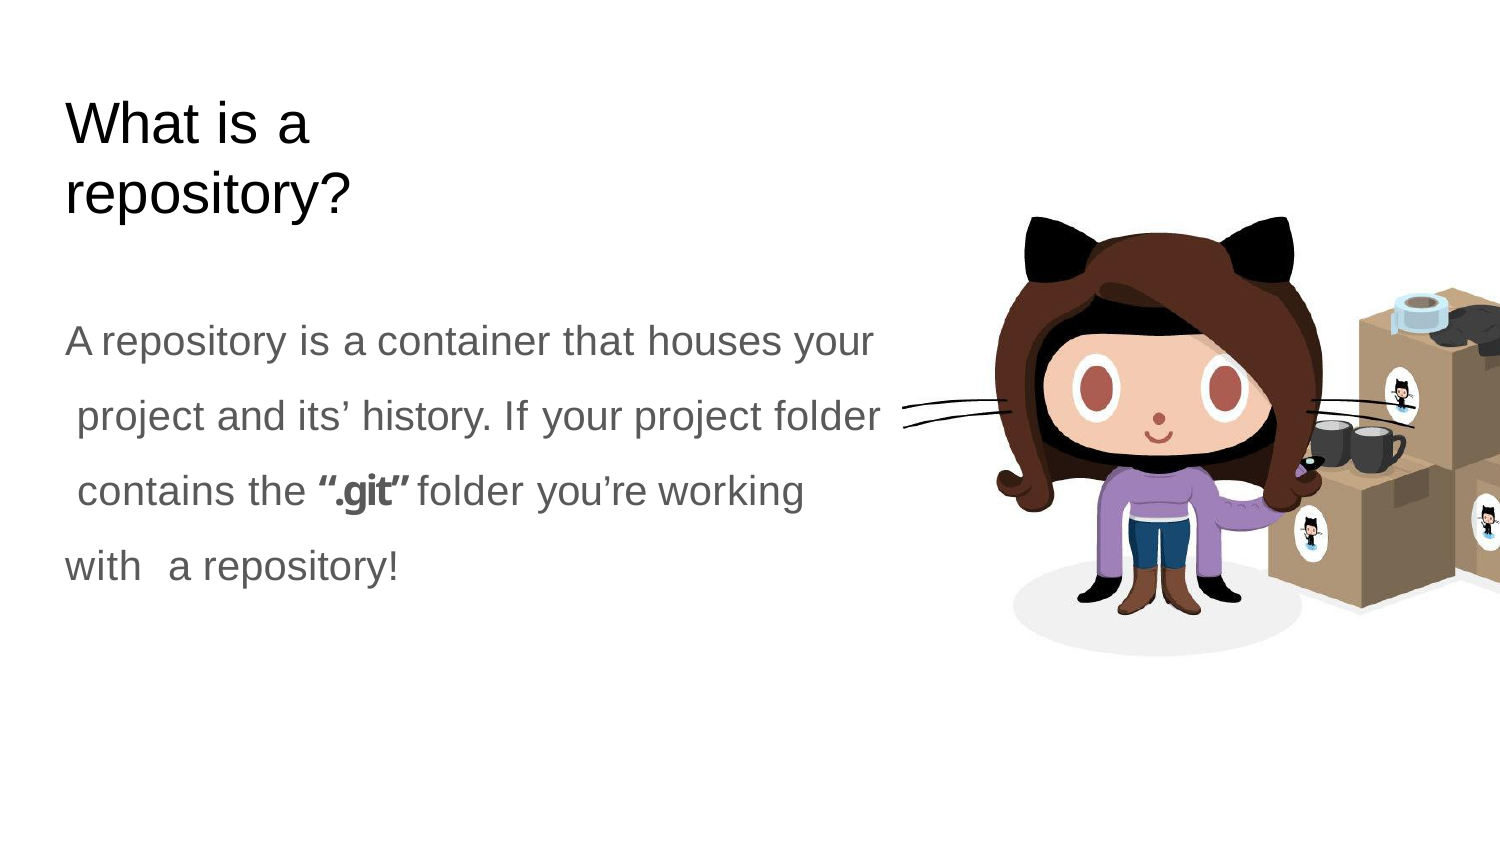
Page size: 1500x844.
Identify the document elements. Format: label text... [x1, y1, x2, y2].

title What is a repository? [63, 84, 609, 226]
text_box A repository is a container that houses your project and its’ history. If your project folder contains the “.git” folder you’re working with a repository! [63, 288, 885, 589]
text_box [902, 59, 1500, 815]
